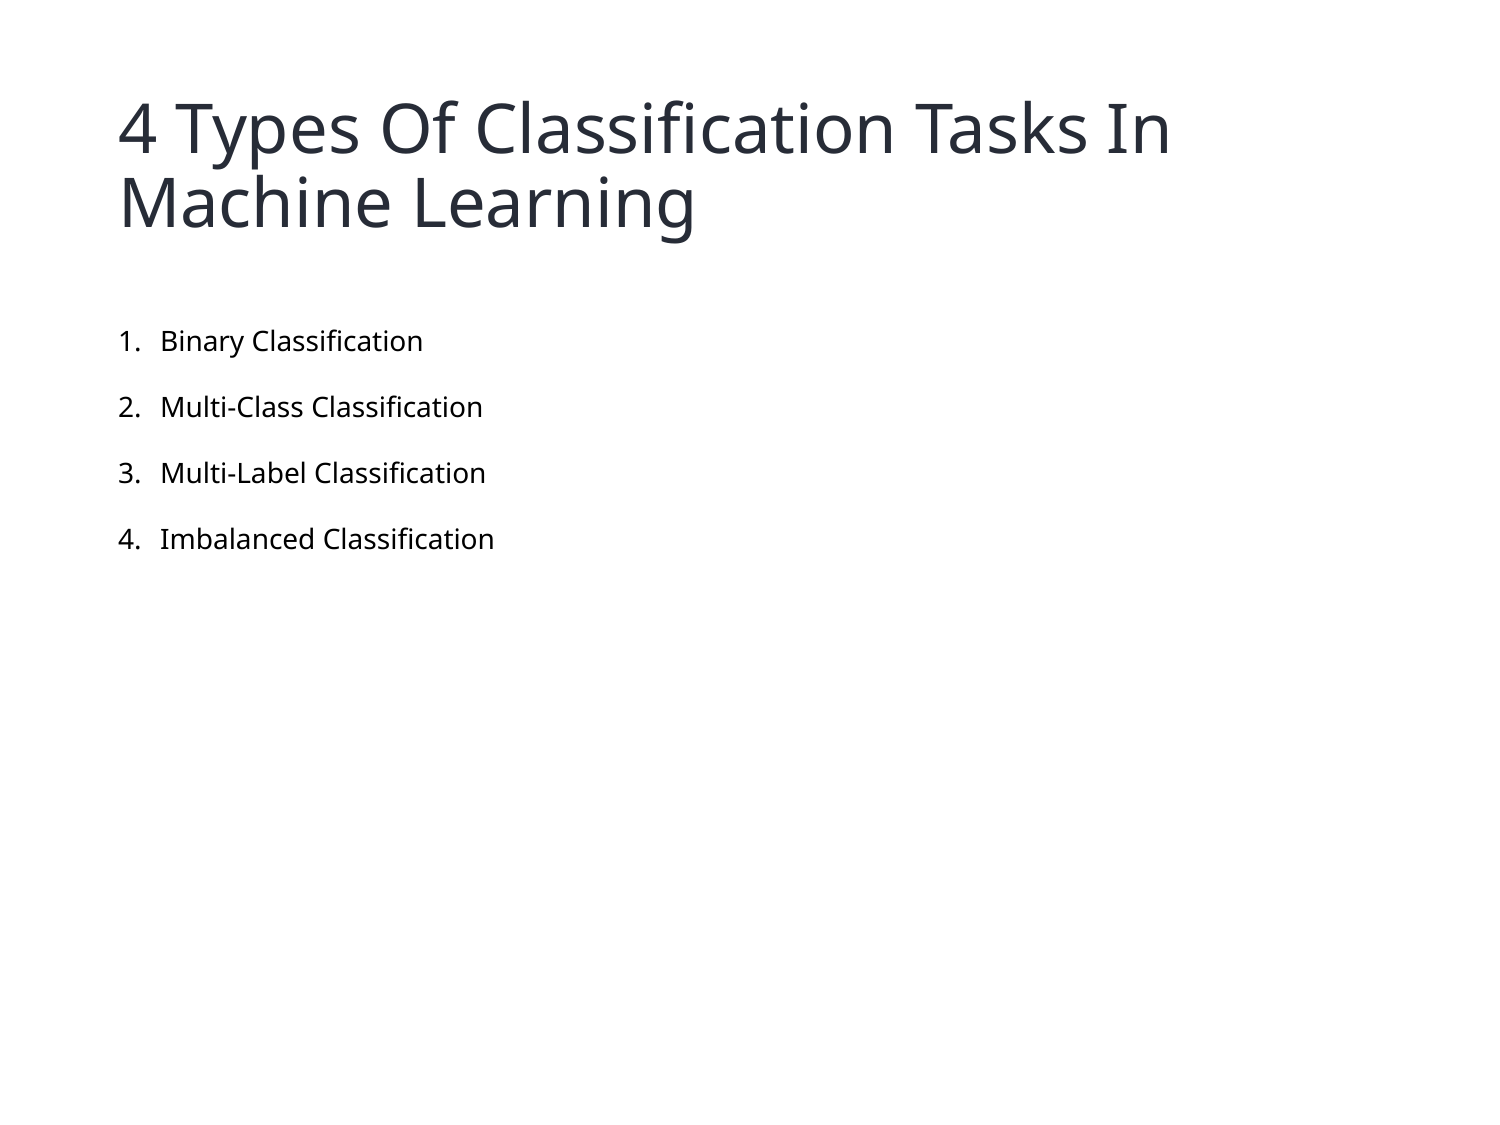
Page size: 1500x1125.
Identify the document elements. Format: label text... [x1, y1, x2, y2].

list Binary Classification Multi-Class Classification Multi-Label Classification Imbalanced Classification [103, 299, 1397, 1014]
title 4 Types Of Classification Tasks In Machine Learning [103, 59, 1397, 278]
